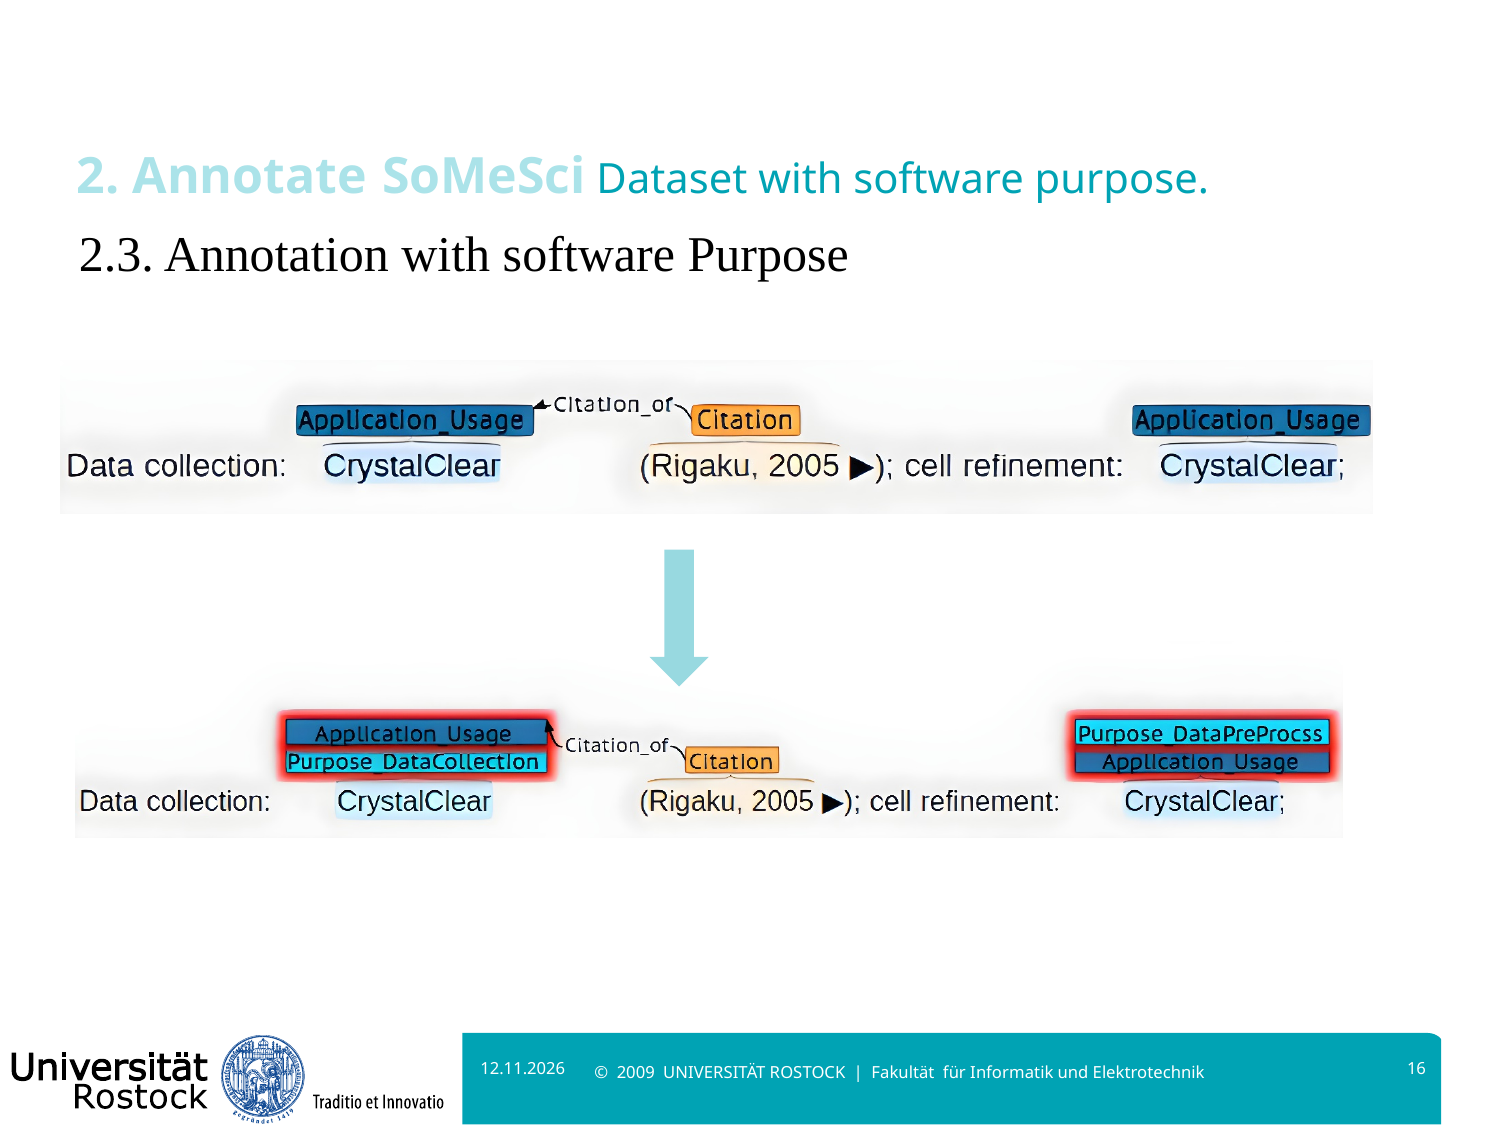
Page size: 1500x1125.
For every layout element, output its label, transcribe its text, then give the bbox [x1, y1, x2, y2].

picture [60, 359, 1374, 514]
footer © 2009 UNIVERSITÄT ROSTOCK | Fakultät für Informatik und Elektrotechnik [594, 1054, 1360, 1096]
text_box 2.3. Annotation with software Purpose [64, 213, 865, 289]
title 2. Annotate SoMeSci Dataset with software purpose. [76, 65, 1442, 209]
text_box [664, 549, 694, 640]
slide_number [480, 1051, 595, 1096]
slide_number 16 [1360, 1051, 1442, 1096]
picture [75, 641, 1343, 838]
